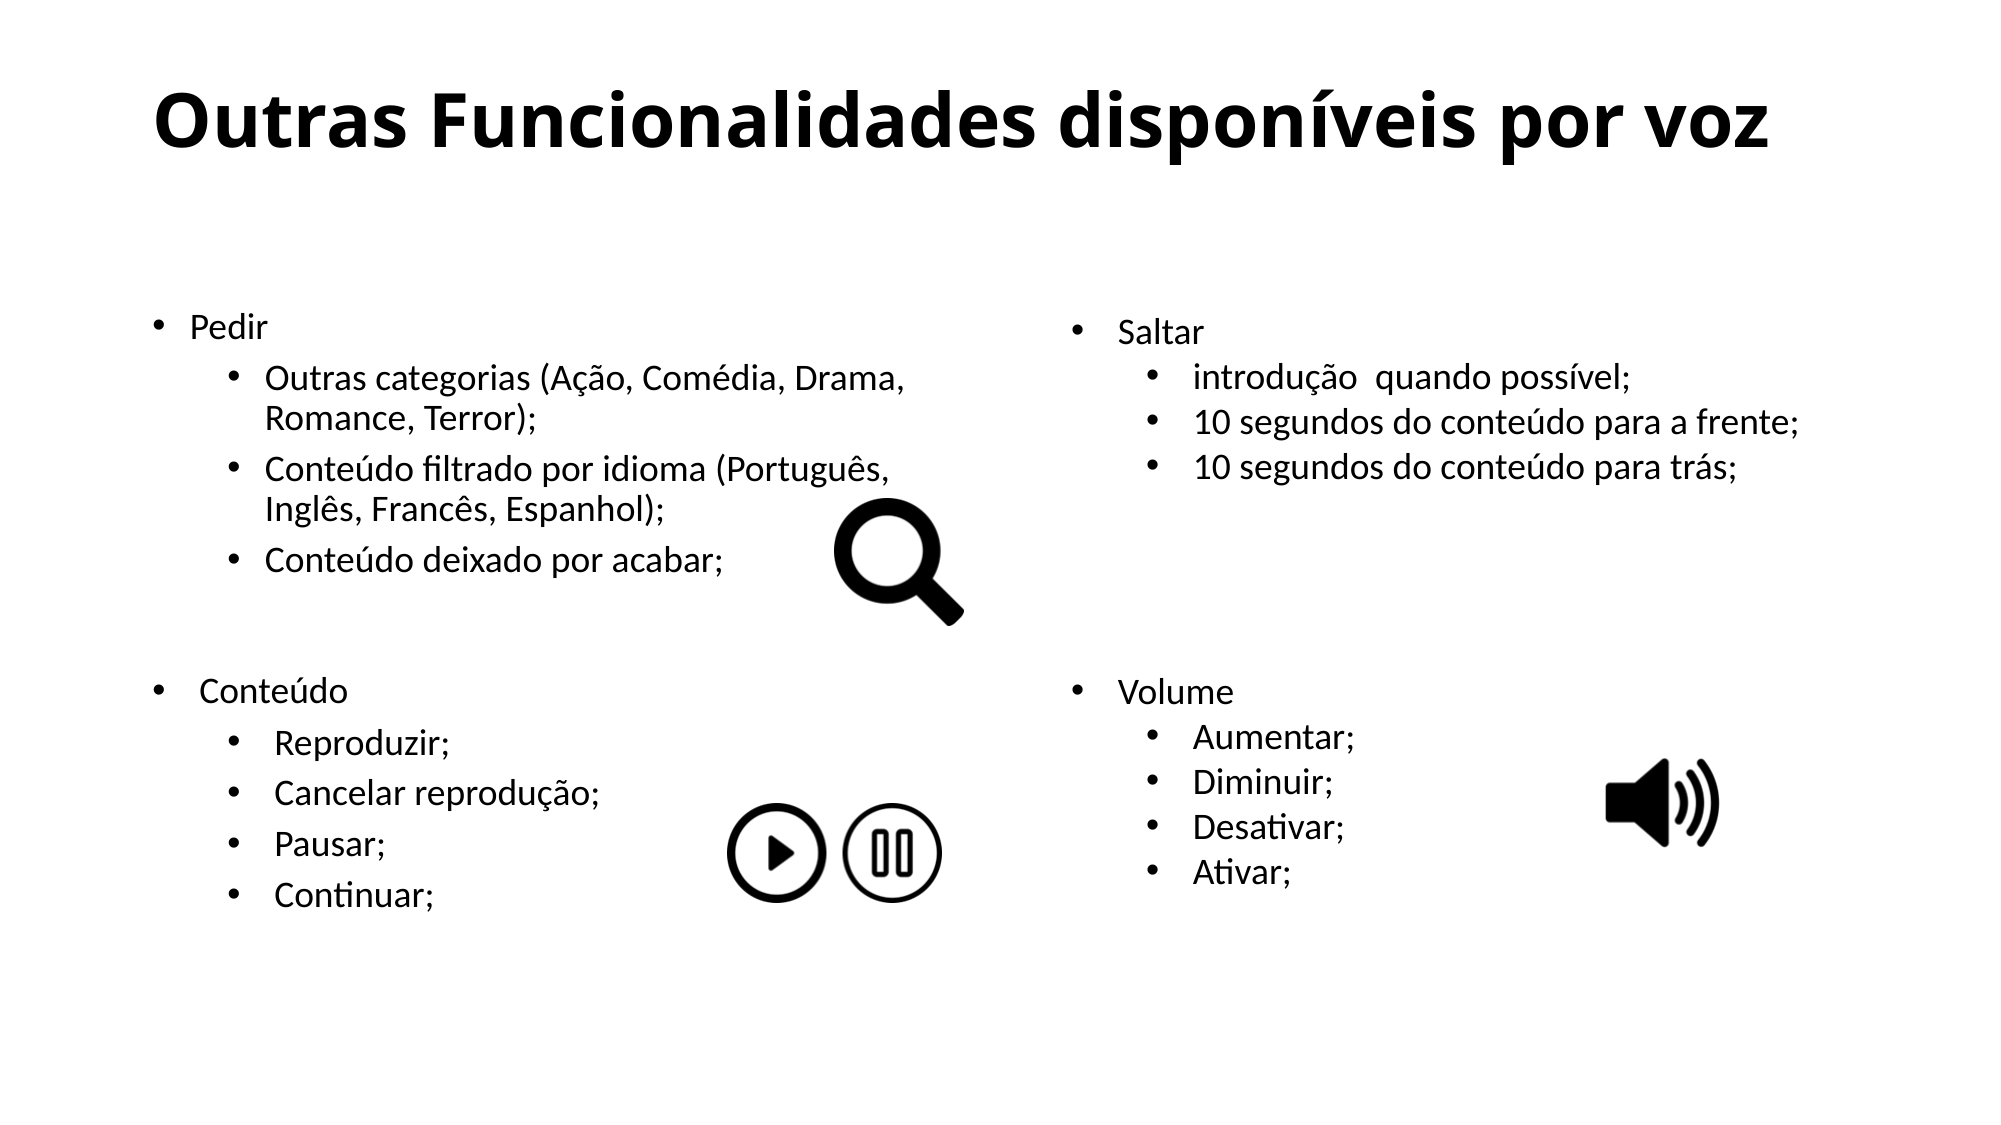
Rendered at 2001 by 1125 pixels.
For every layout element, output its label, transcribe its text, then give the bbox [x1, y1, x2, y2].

picture [727, 803, 942, 903]
text_box Saltar introdução quando possível; 10 segundos do conteúdo para a frente; 10 segundos do conteúdo para trás; Volume Aumentar; Diminuir; Desativar; Ativar; [1056, 299, 1955, 900]
list Pedir Outras categorias (Ação, Comédia, Drama, Romance, Terror); Conteúdo filtrado por idioma (Português, Inglês, Francês, Espanhol); Conteúdo deixado por acabar; Conteúdo Reproduzir; Cancelar reprodução; Pausar; Continuar; [137, 299, 1000, 1014]
picture [1600, 740, 1723, 863]
picture [834, 498, 964, 627]
title Outras Funcionalidades disponíveis por voz [137, 59, 1863, 278]
